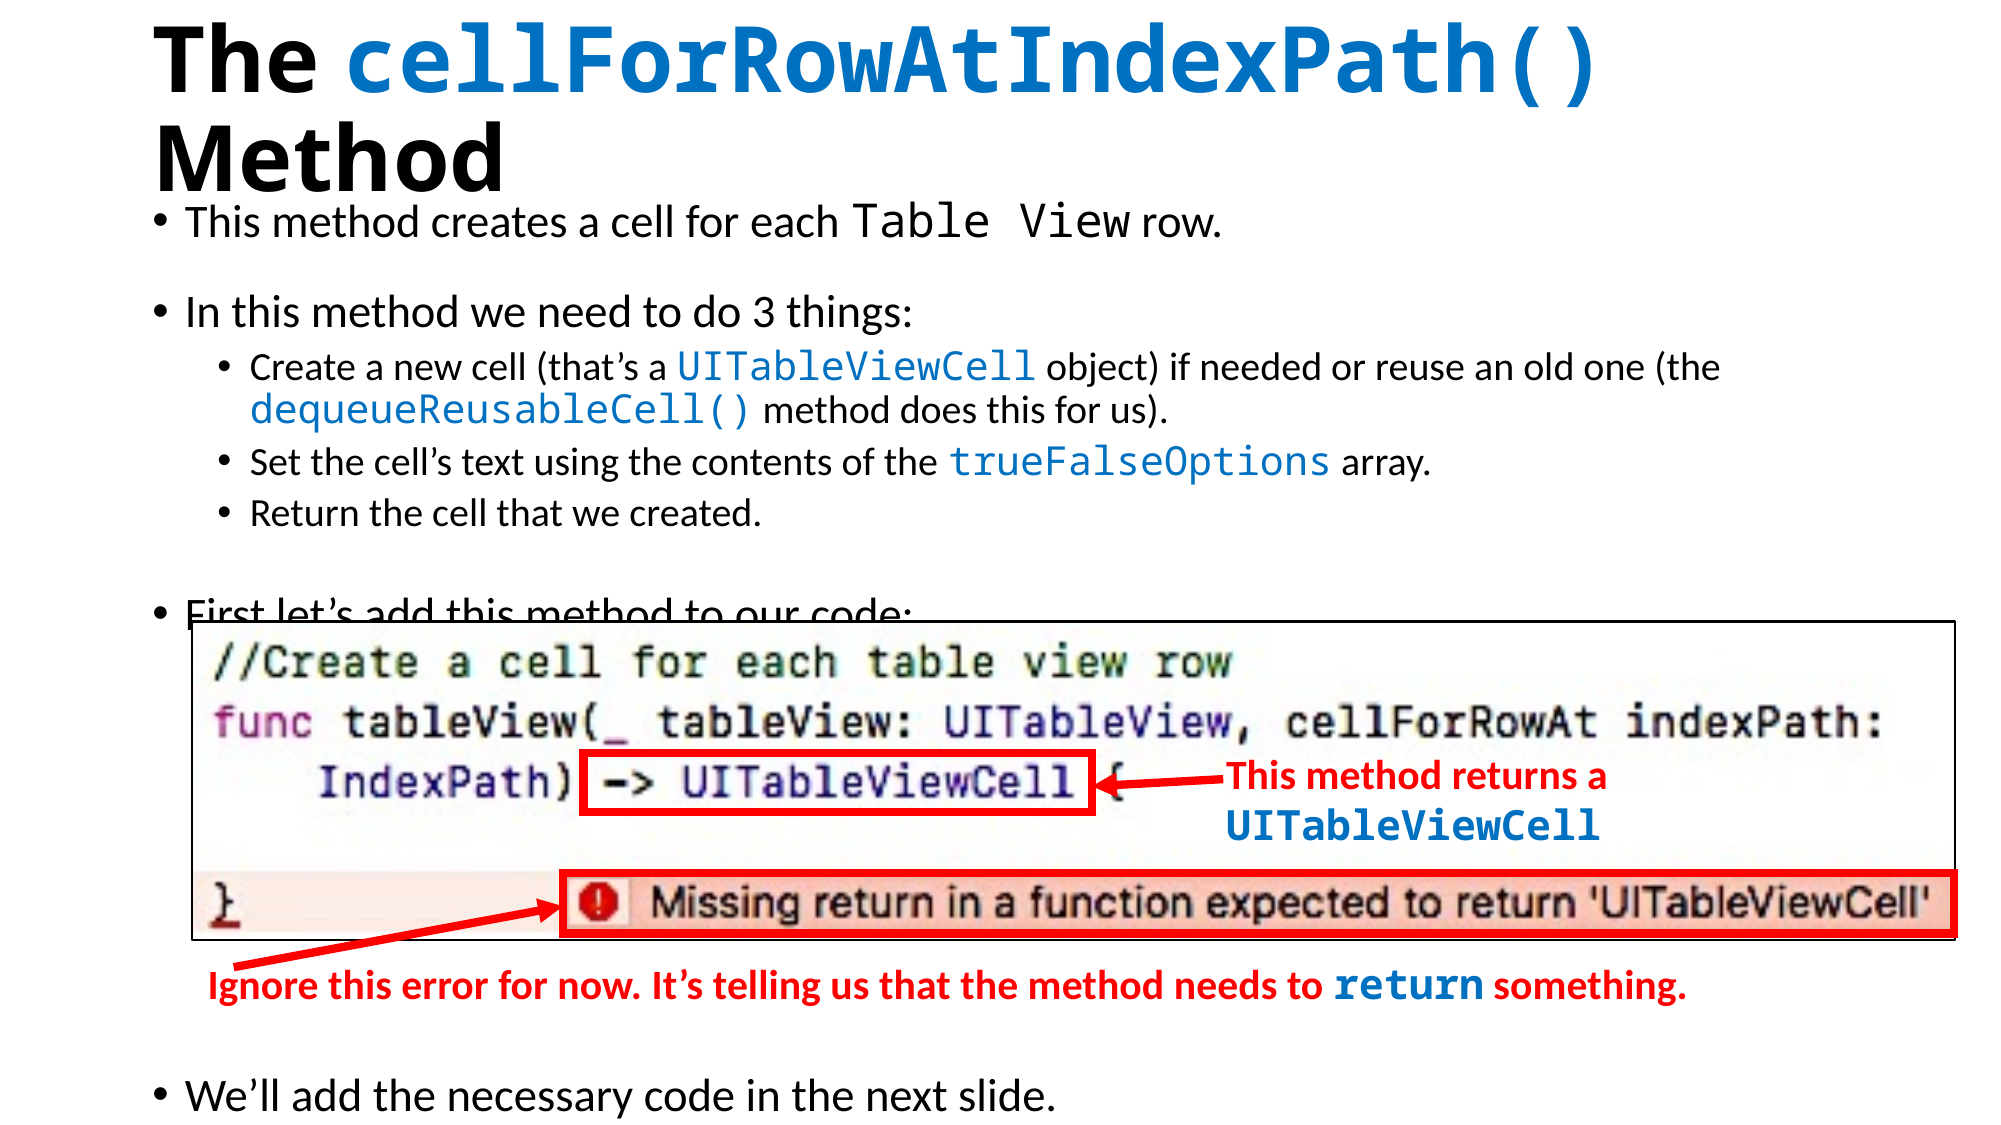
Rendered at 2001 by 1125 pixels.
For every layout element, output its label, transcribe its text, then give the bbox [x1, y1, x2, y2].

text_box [1091, 779, 1224, 787]
text_box Ignore this error for now. It’s telling us that the method needs to return something. [192, 950, 1954, 1015]
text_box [233, 906, 563, 968]
list This method creates a cell for each Table View row. In this method we need to do 3 things: Create a new cell (that’s a UITableViewCell object) if needed or reuse an old one (the dequeueReusableCell() method does this for us). Set the cell’s text using the contents of the trueFalseOptions array. Return the cell that we created. First let’s add this method to our code: We’ll add the necessary code in the next slide. [137, 189, 1863, 1125]
title The cellForRowAtIndexPath() Method [137, 3, 1863, 189]
picture [192, 622, 1954, 940]
